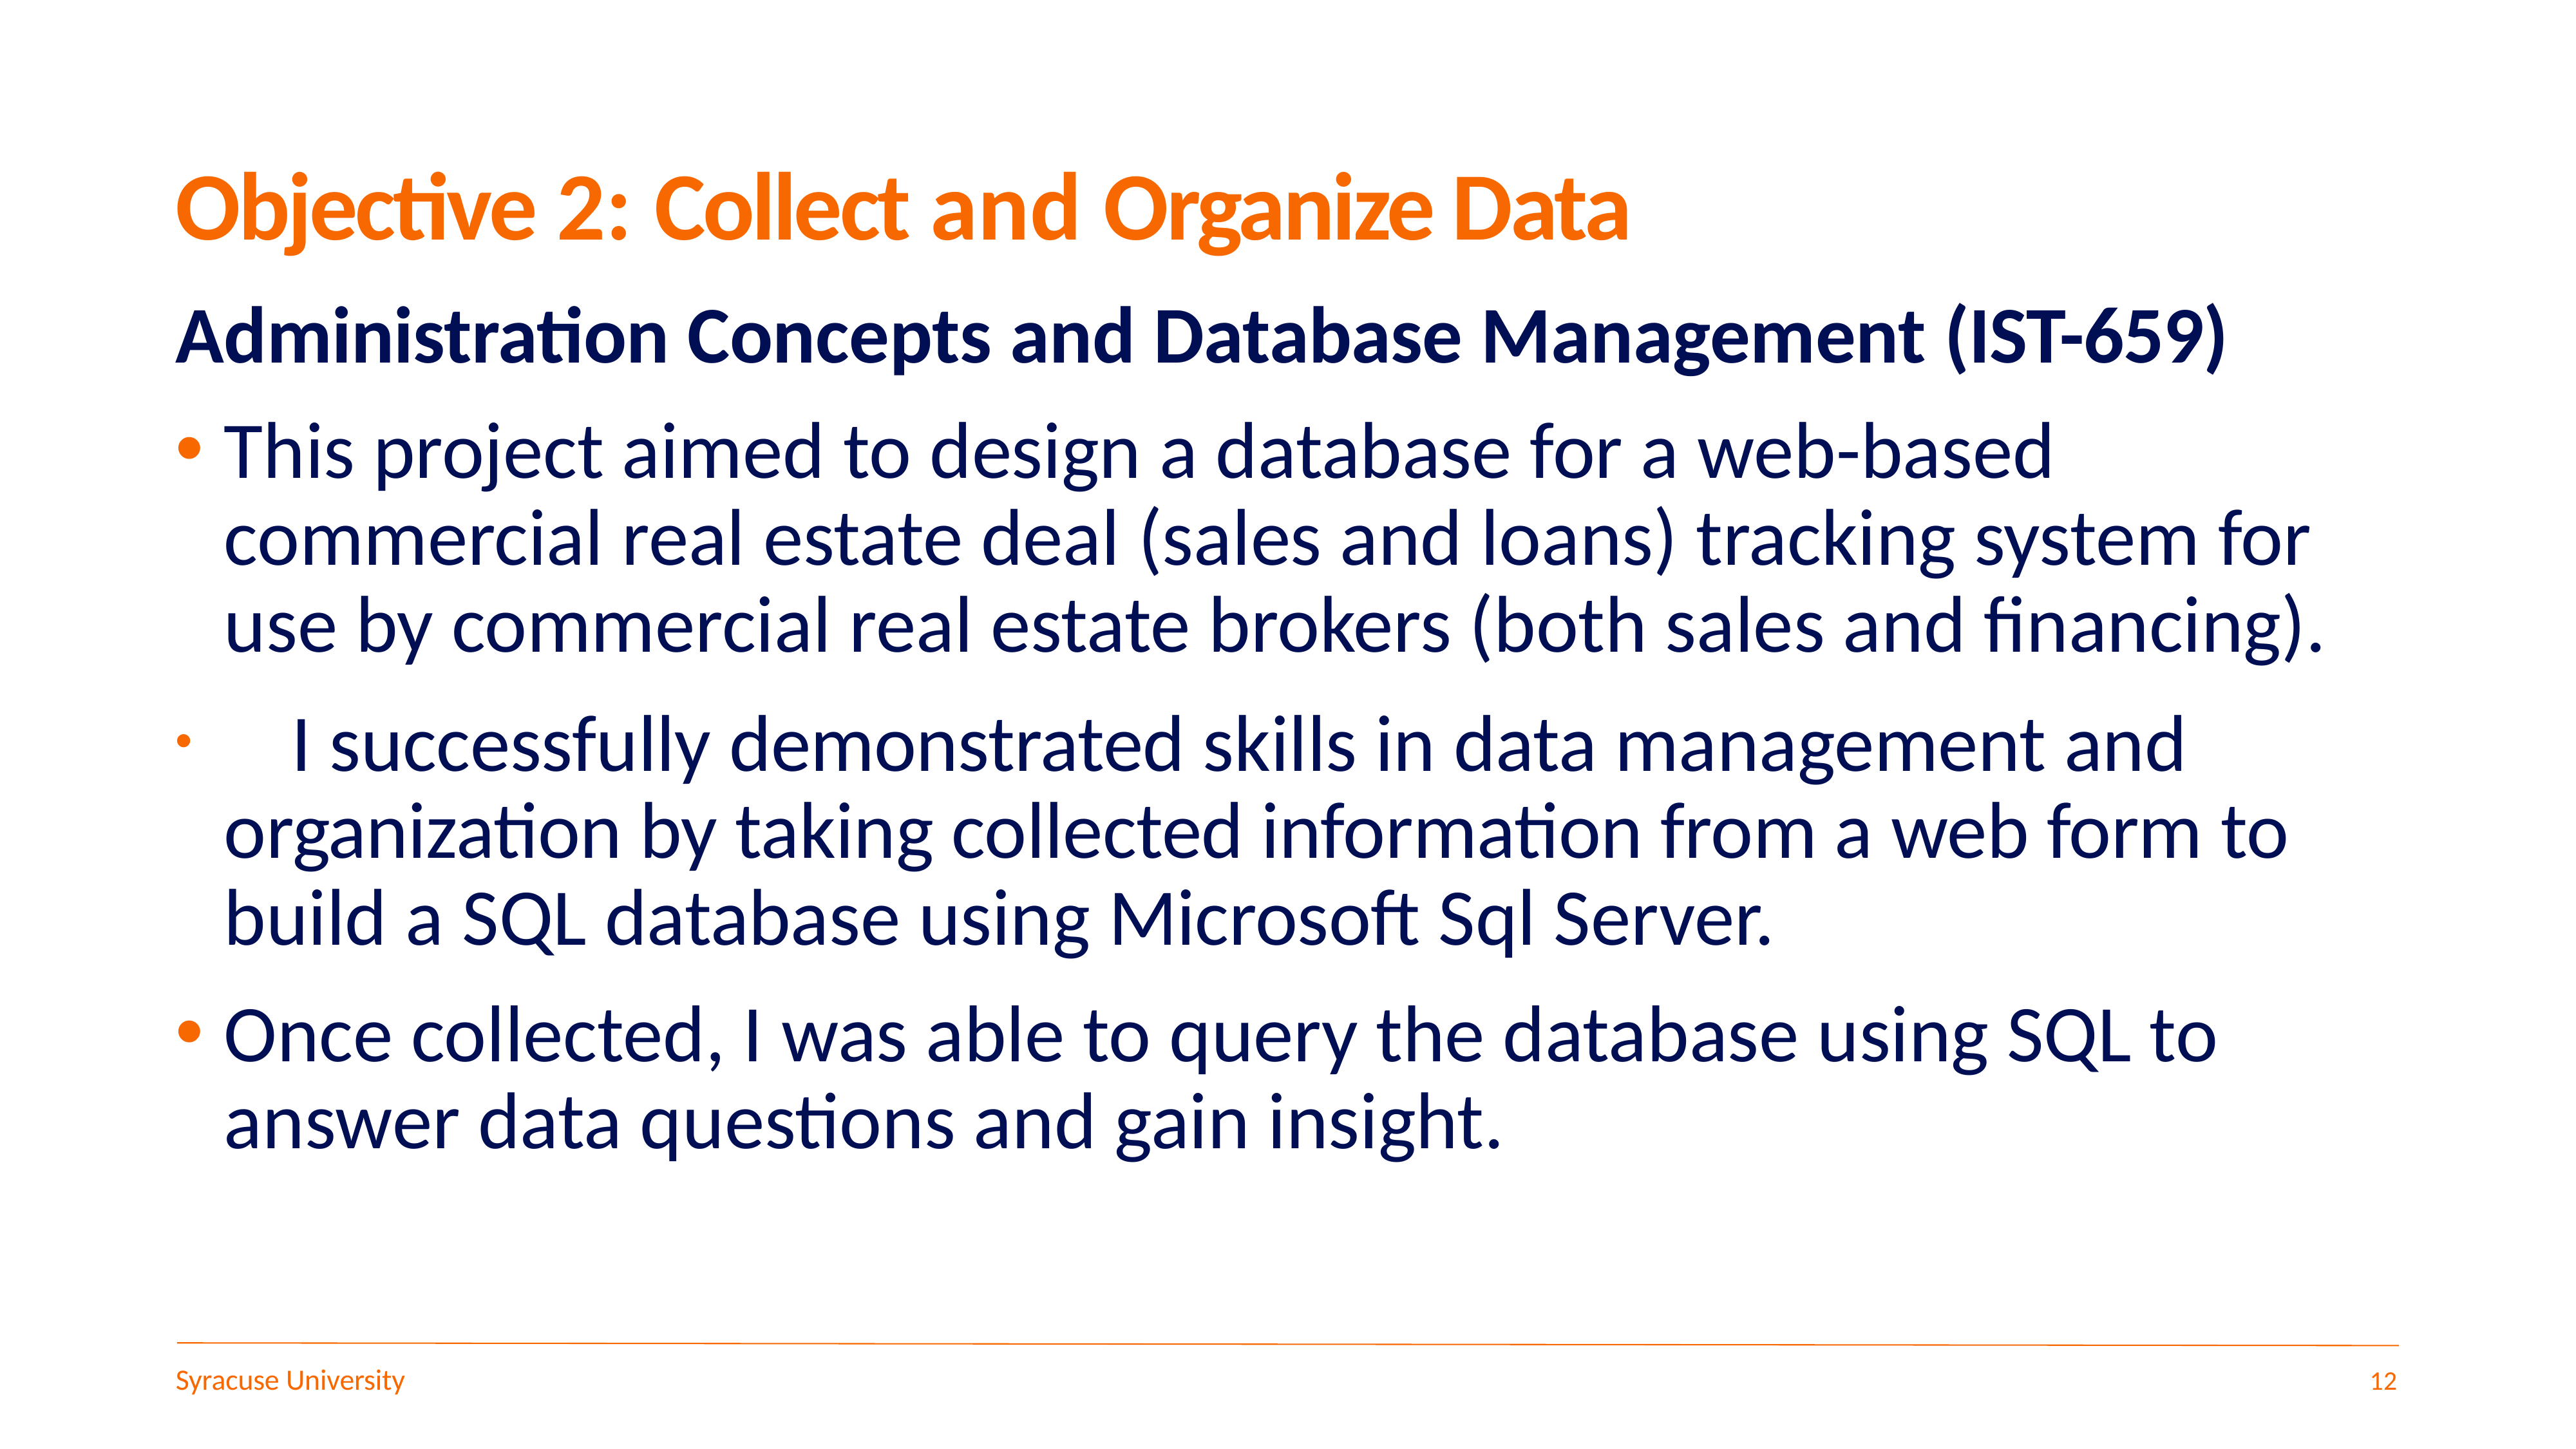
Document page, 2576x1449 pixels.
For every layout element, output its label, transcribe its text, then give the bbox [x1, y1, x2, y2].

text_box 12 [2368, 1363, 2401, 1396]
text_box Syracuse University [174, 1361, 413, 1397]
title Objective 2: Collect and Organize Data [174, 143, 1711, 265]
text_box Administration Concepts and Database Management (IST-659) This project aimed to design a database for a web-based commercial real estate deal (sales and loans) tracking system for use by commercial real estate brokers (both sales and financing). I successfully demonstrated skills in data management and organization by taking collected information from a web form to build a SQL database using Microsoft Sql Server. Once collected, I was able to query the database using SQL to answer data questions and gain insight. [174, 282, 2396, 1166]
